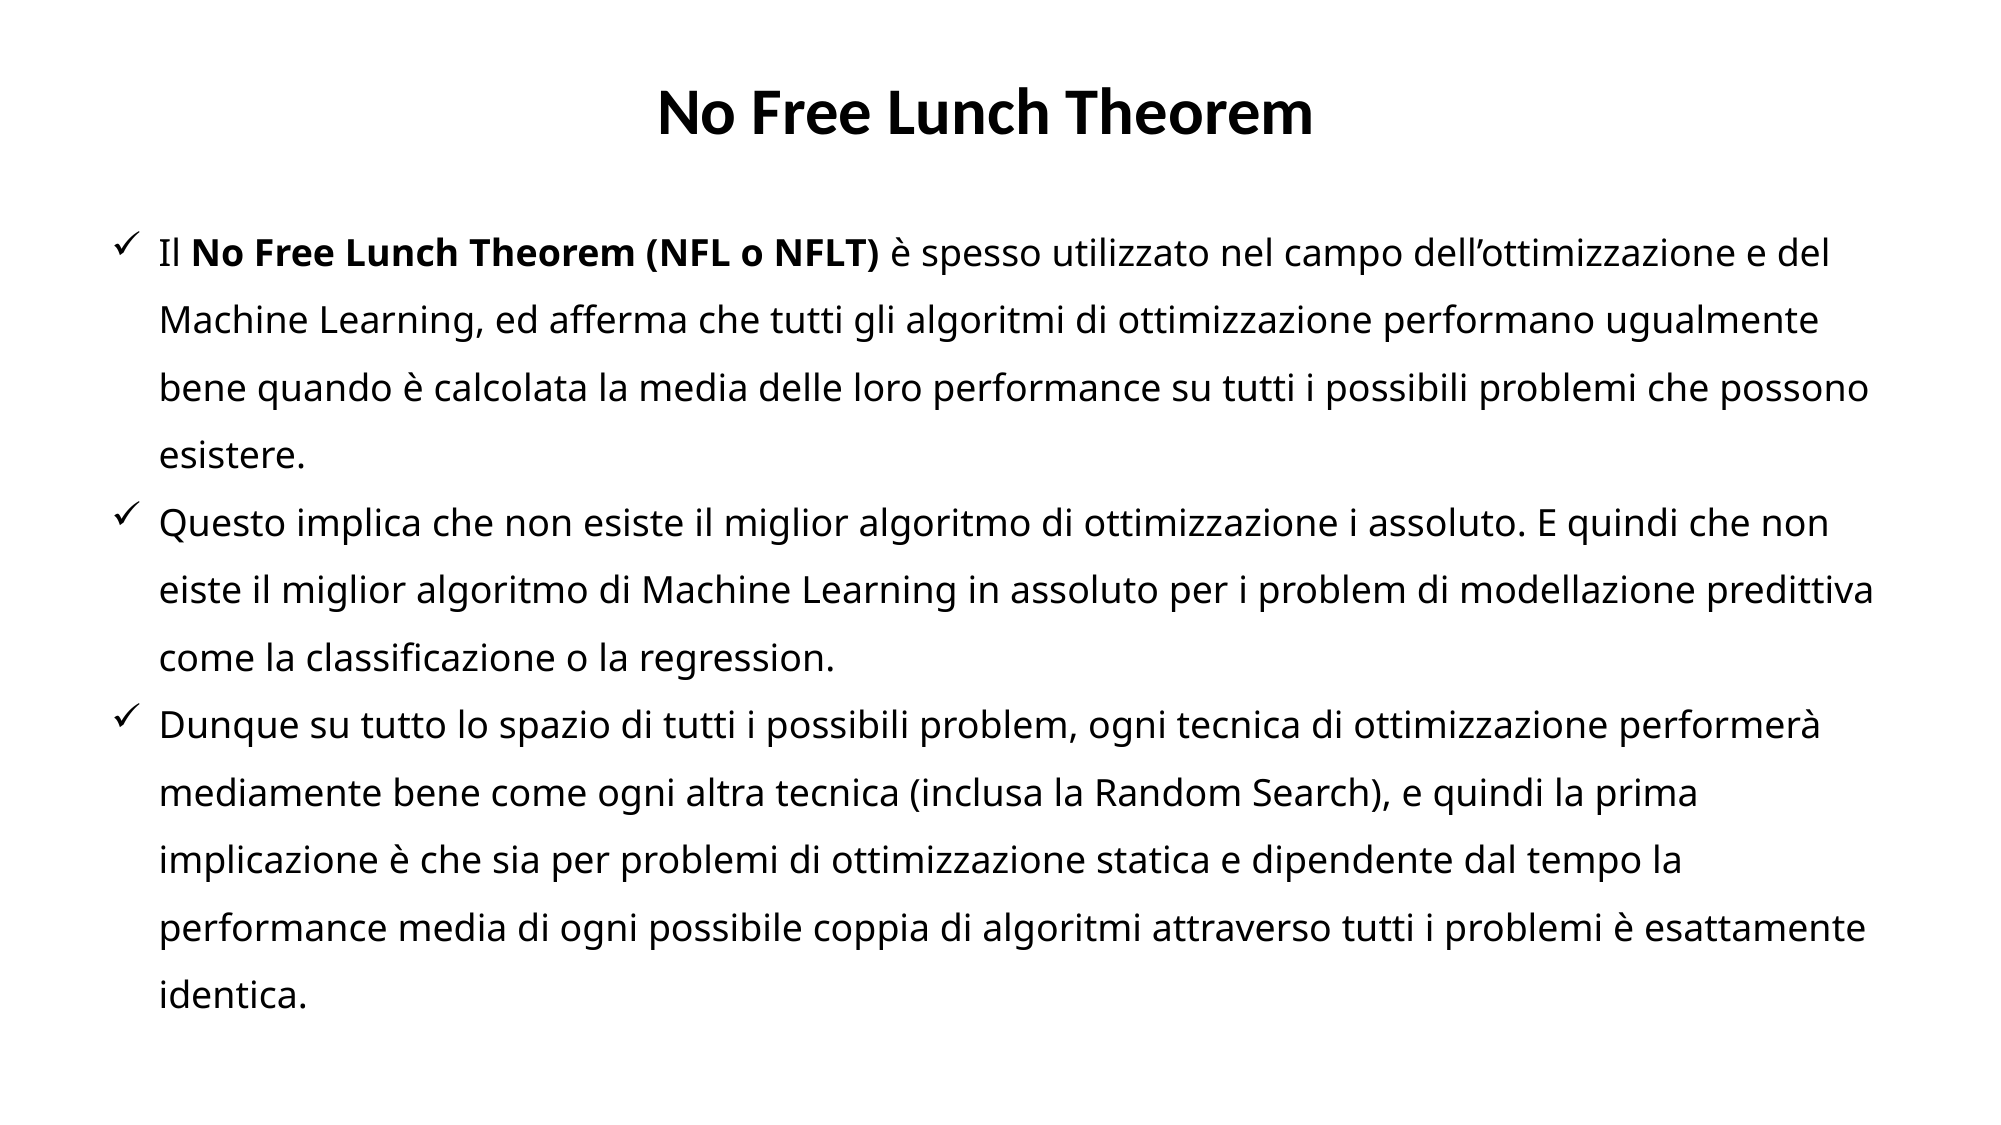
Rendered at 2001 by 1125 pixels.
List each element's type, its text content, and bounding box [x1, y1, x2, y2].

text_box Il No Free Lunch Theorem (NFL o NFLT) è spesso utilizzato nel campo dell’ottimizzazione e del Machine Learning, ed afferma che tutti gli algoritmi di ottimizzazione performano ugualmente bene quando è calcolata la media delle loro performance su tutti i possibili problemi che possono esistere. Questo implica che non esiste il miglior algoritmo di ottimizzazione i assoluto. E quindi che non eiste il miglior algoritmo di Machine Learning in assoluto per i problem di modellazione predittiva come la classificazione o la regression. Dunque su tutto lo spazio di tutti i possibili problem, ogni tecnica di ottimizzazione performerà mediamente bene come ogni altra tecnica (inclusa la Random Search), e quindi la prima implicazione è che sia per problemi di ottimizzazione statica e dipendente dal tempo la performance media di ogni possibile coppia di algoritmi attraverso tutti i problemi è esattamente identica. [96, 198, 1892, 1024]
text_box No Free Lunch Theorem [642, 60, 1346, 156]
